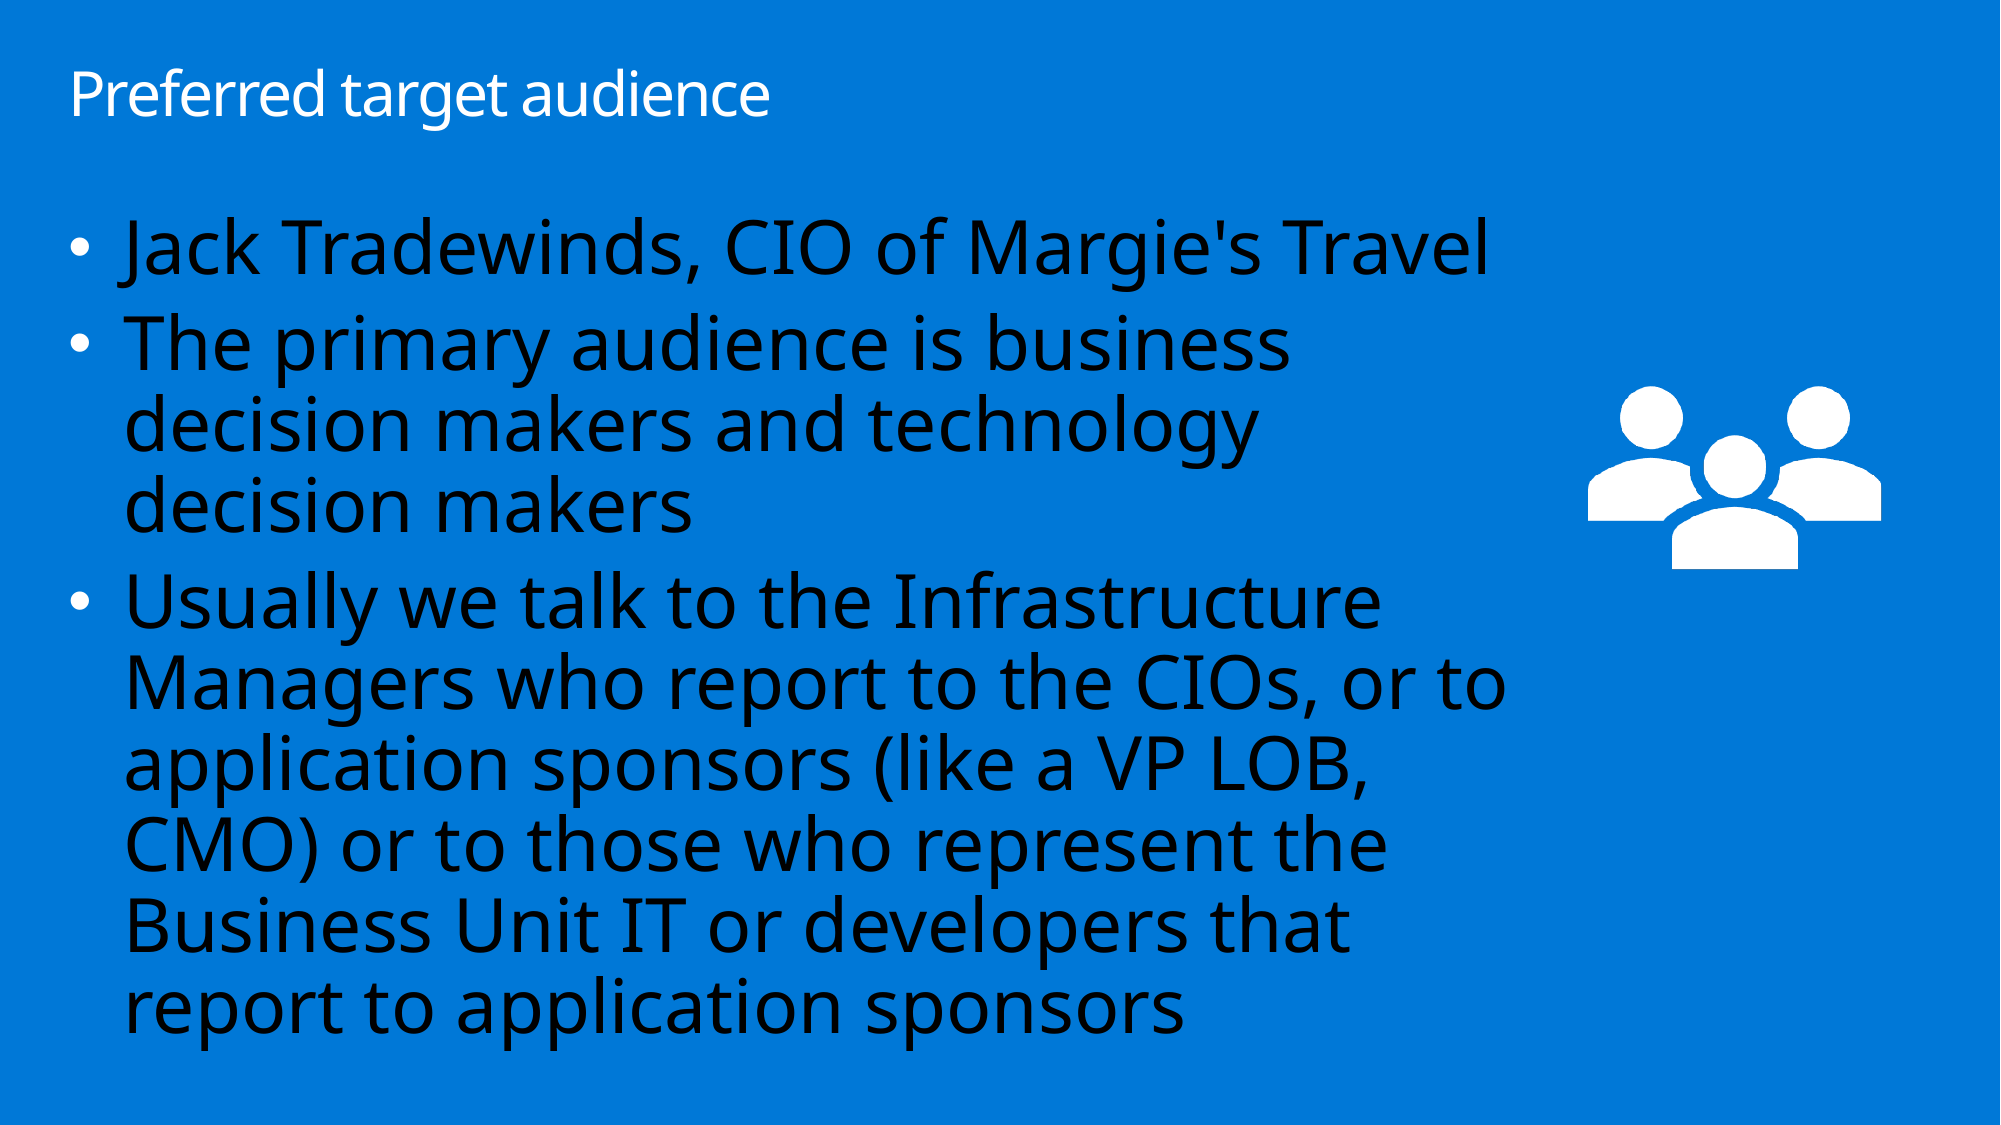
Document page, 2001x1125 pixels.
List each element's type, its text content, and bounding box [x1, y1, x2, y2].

title Preferred target audience [44, 47, 1957, 196]
picture [1567, 310, 1902, 645]
list Jack Tradewinds, CIO of Margie's Travel The primary audience is business decision makers and technology decision makers Usually we talk to the Infrastructure Managers who report to the CIOs, or to application sponsors (like a VP LOB, CMO) or to those who represent the Business Unit IT or developers that report to application sponsors [44, 195, 1537, 1088]
